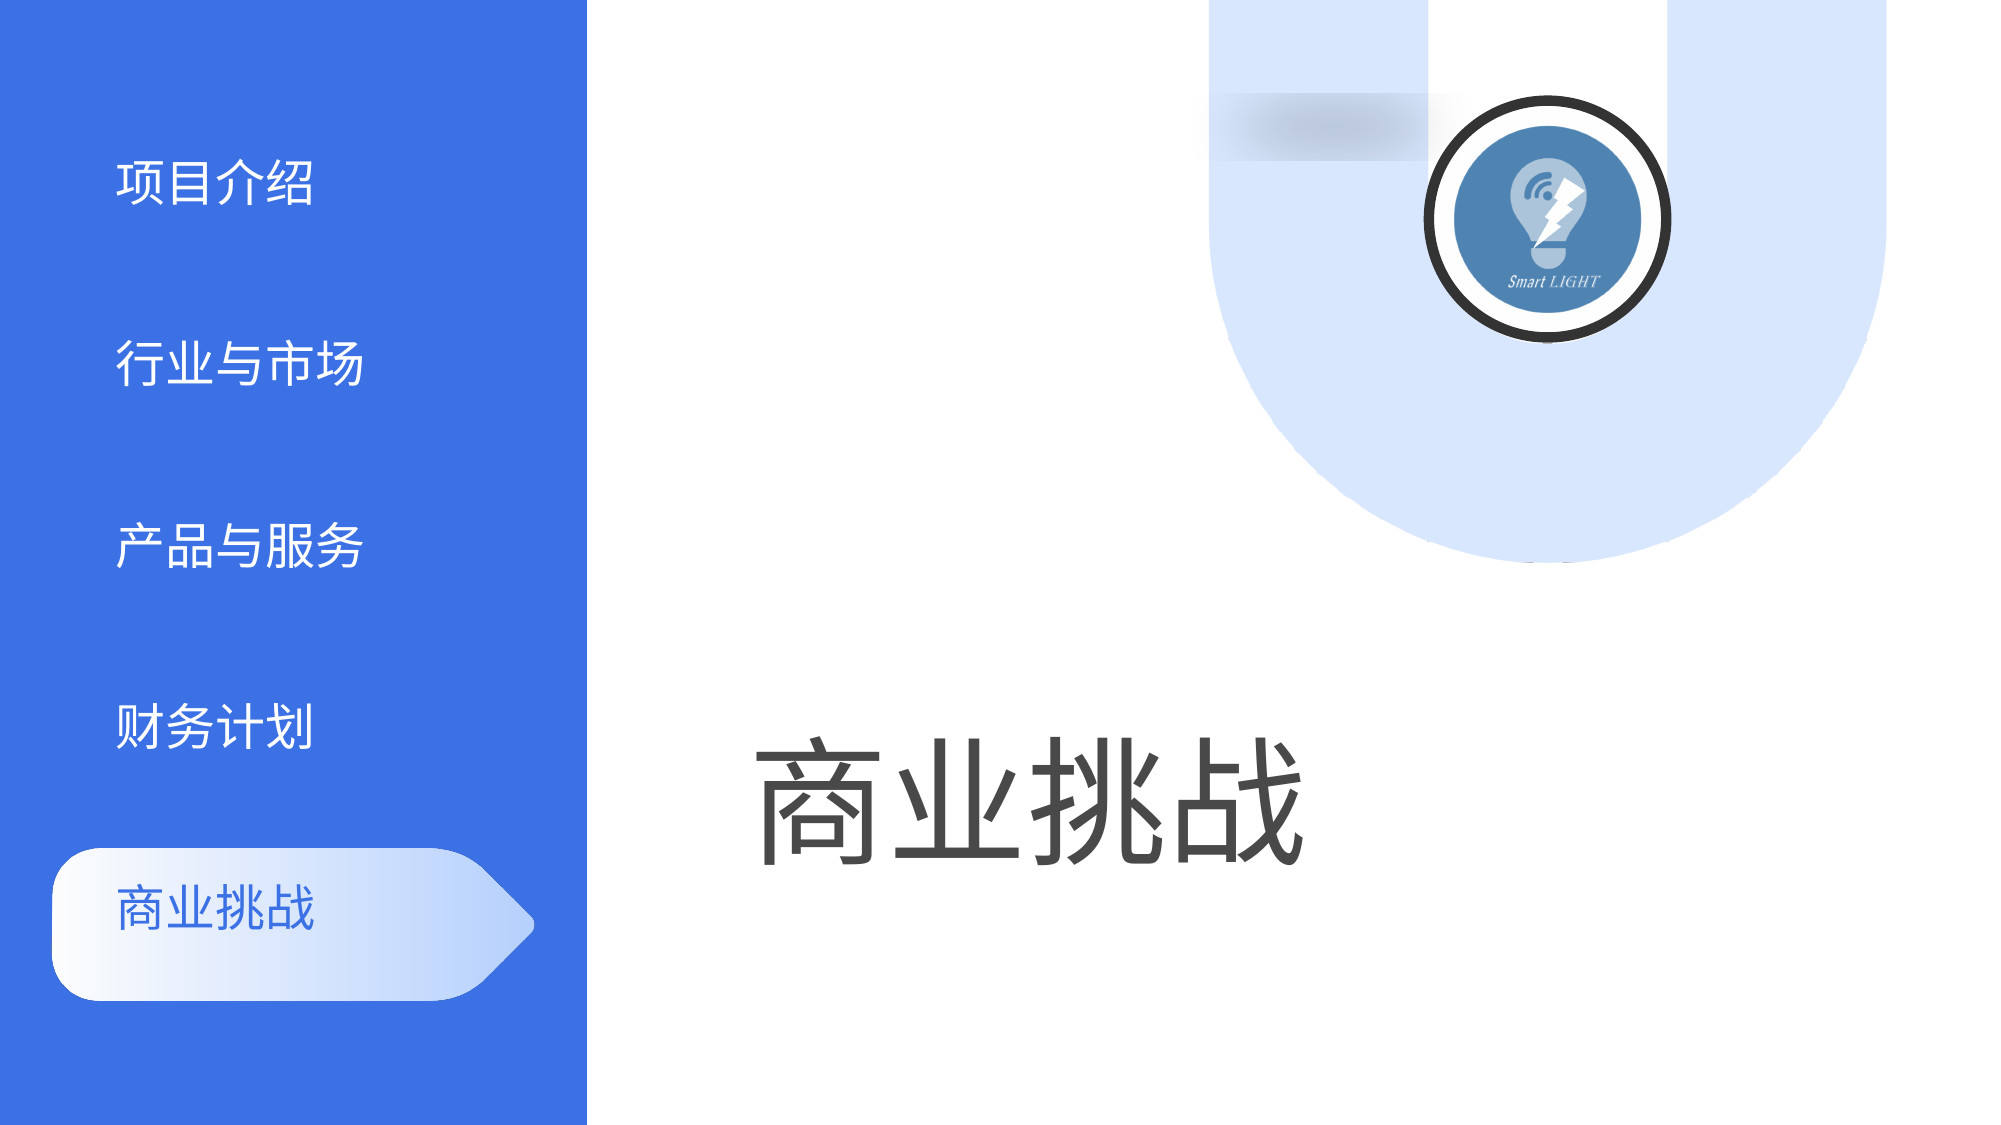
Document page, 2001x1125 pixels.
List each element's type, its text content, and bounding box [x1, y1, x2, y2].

picture [51, 848, 535, 1001]
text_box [1207, 0, 1888, 1030]
picture [1428, 100, 1667, 338]
text_box 商业挑战 [748, 715, 1207, 883]
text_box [0, 0, 587, 1125]
